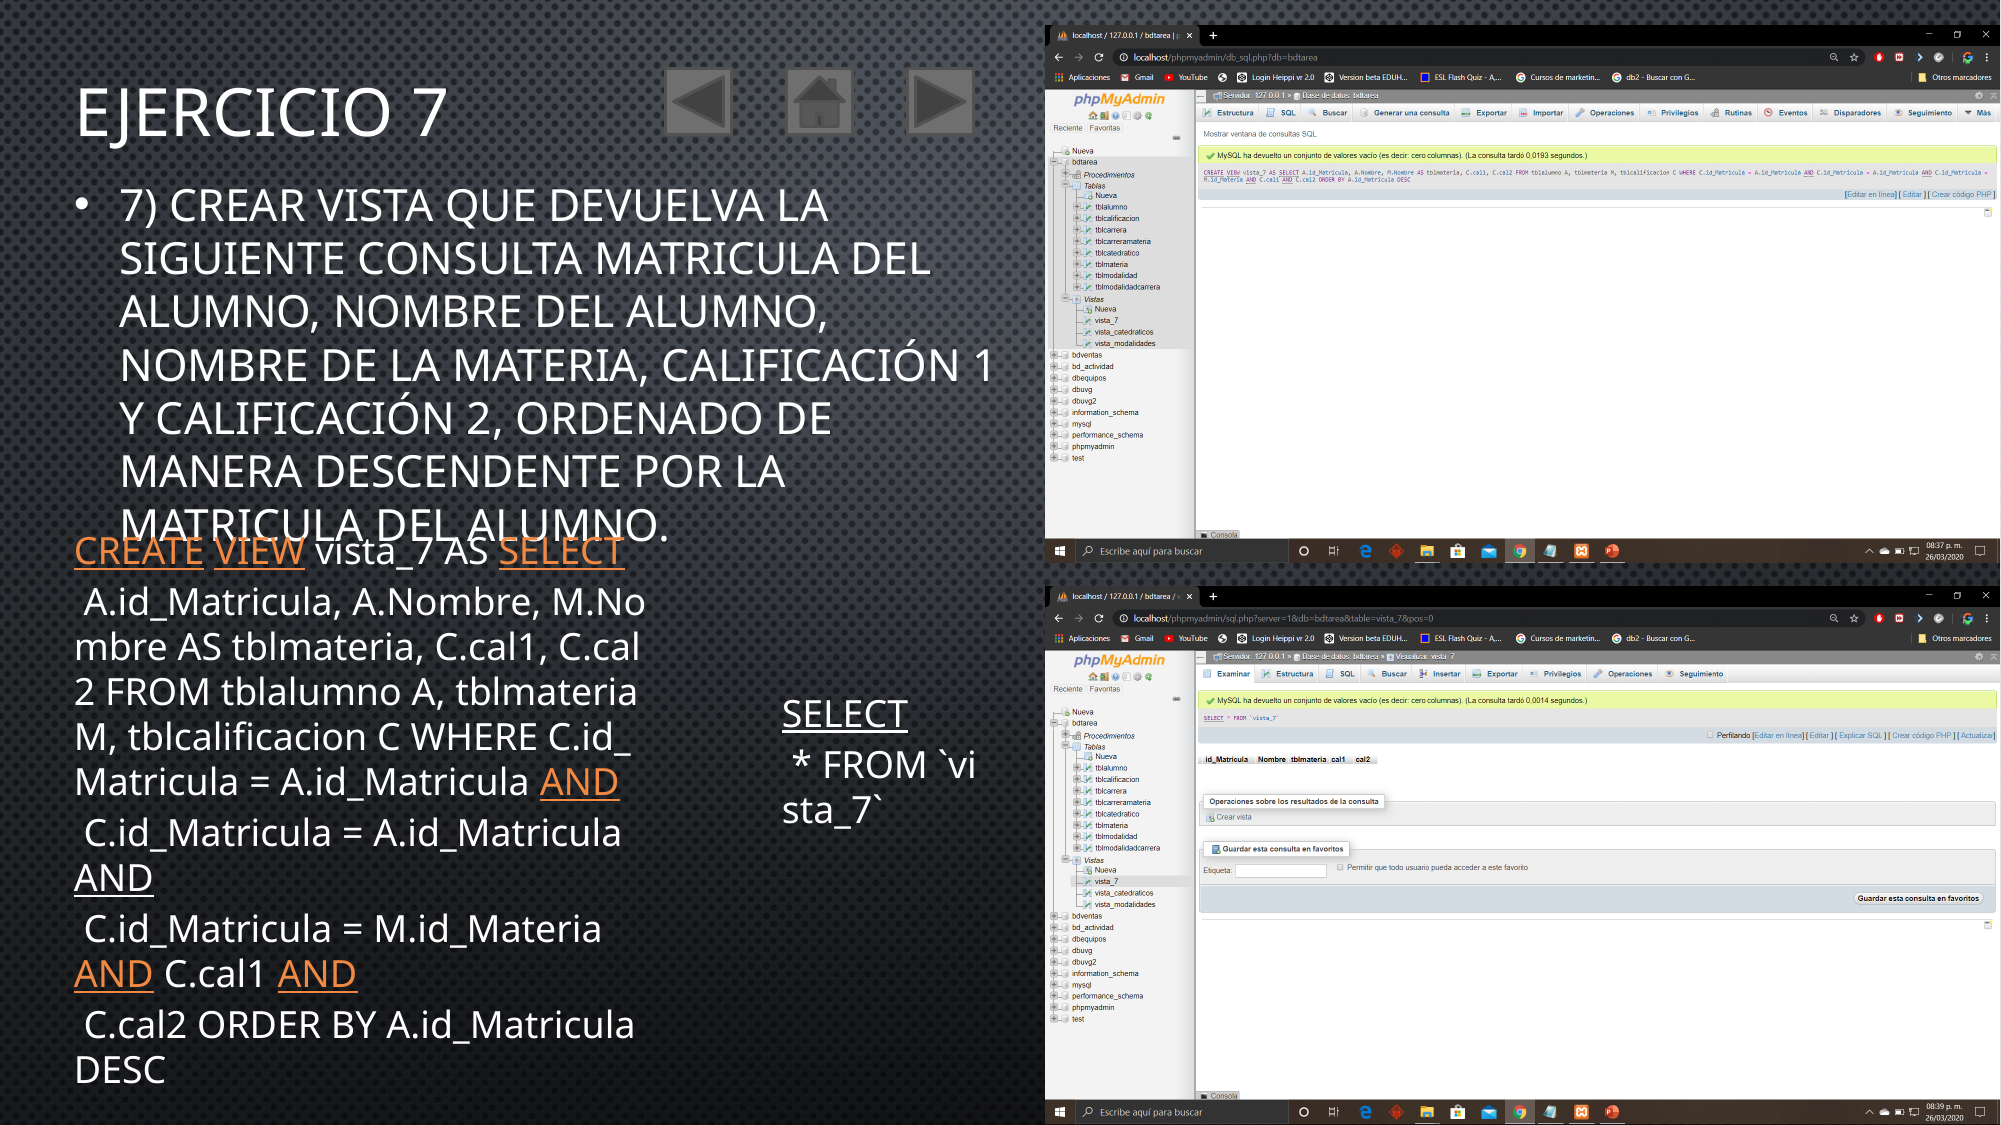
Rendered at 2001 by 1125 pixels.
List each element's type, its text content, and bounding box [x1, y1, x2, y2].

text_box [785, 67, 854, 136]
text_box [906, 67, 975, 136]
text_box [664, 67, 733, 136]
picture [1045, 586, 2000, 1124]
text_box 7) Crear vista que devuelva la siguiente consulta matricula del alumno, nombre del alumno, nombre de la materia, calificación 1 y calificación 2, ordenado de manera descendente por la matricula del alumno. [59, 169, 1030, 563]
text_box SELECT * FROM `vista_7` [767, 682, 1000, 838]
title Ejercicio 7 [59, 49, 1045, 170]
text_box CREATE VIEW vista_7 AS SELECT A.id_Matricula, A.Nombre, M.Nombre AS tblmateria, C.cal1, C.cal2 FROM tblalumno A, tblmateria M, tblcalificacion C WHERE C.id_Matricula = A.id_Matricula AND C.id_Matricula = A.id_Matricula AND C.id_Matricula = M.id_Materia AND C.cal1 AND C.cal2 ORDER BY A.id_Matricula DESC [59, 519, 666, 1099]
picture [1045, 25, 2000, 563]
